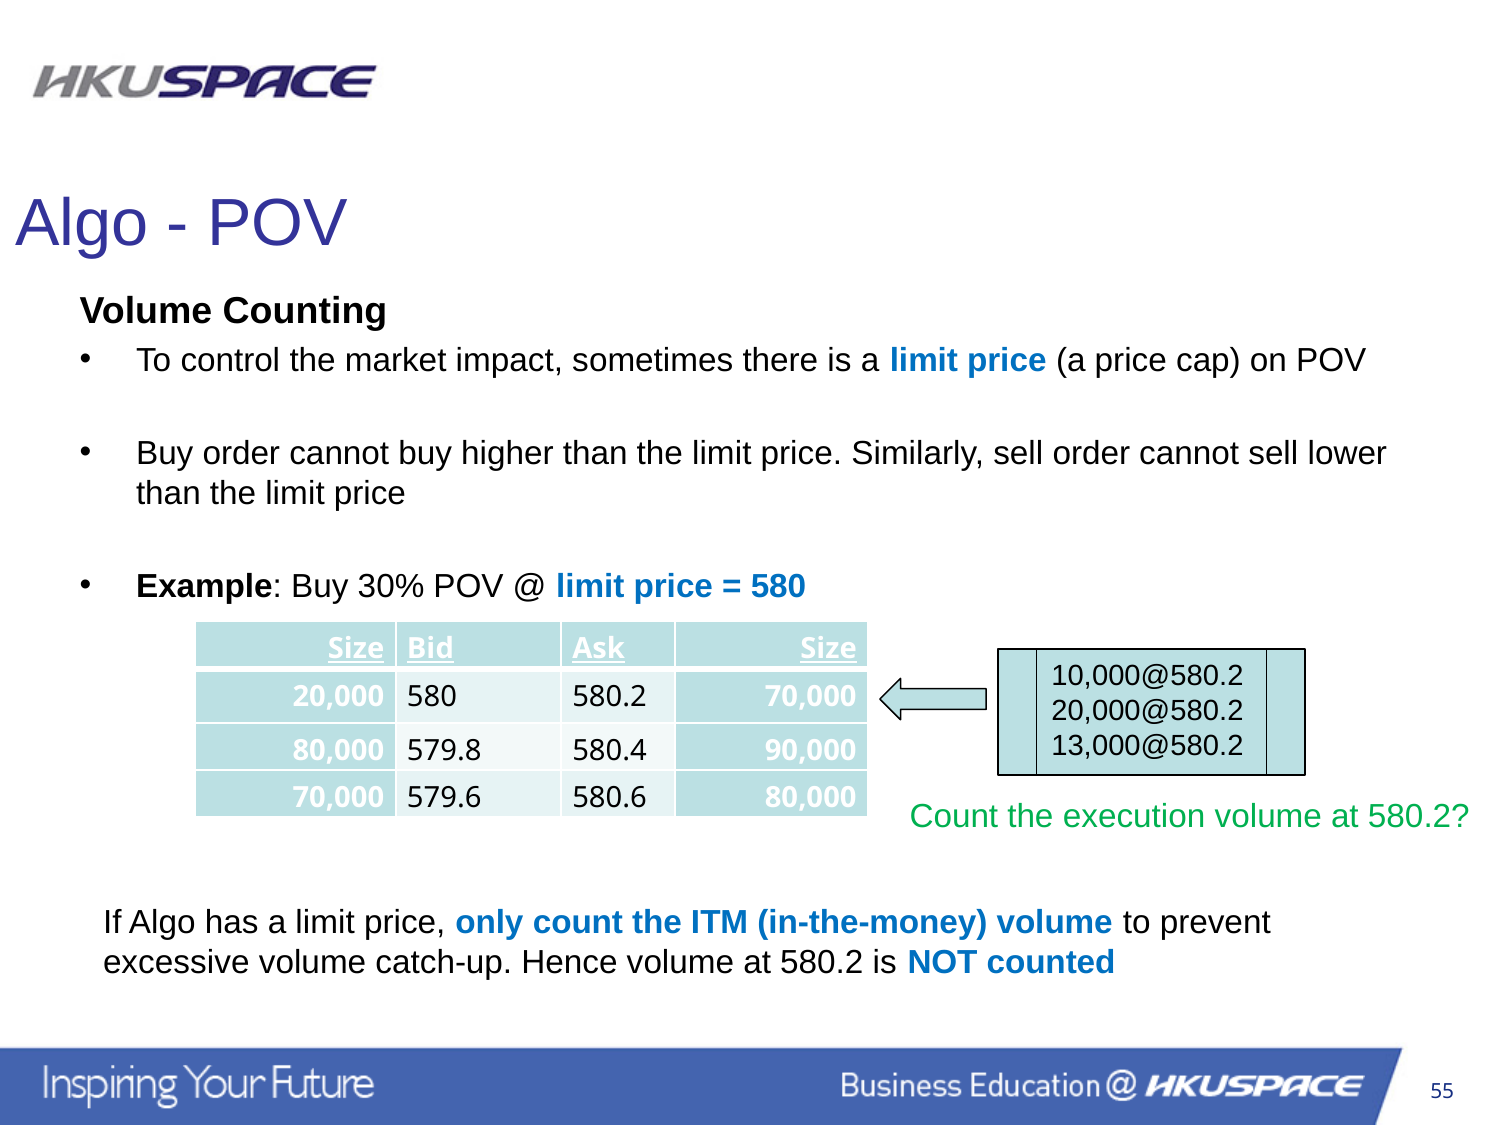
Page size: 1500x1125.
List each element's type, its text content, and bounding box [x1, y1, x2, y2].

table_header Ask [562, 622, 674, 666]
table_cell 20,000 [196, 672, 395, 722]
table_cell 580.2 [562, 672, 674, 722]
text_box Count the execution volume at 580.2? [894, 786, 1486, 842]
table_cell 90,000 [676, 724, 867, 769]
table_cell 580.4 [562, 724, 674, 769]
text_box Algo - POV [0, 101, 1325, 266]
slide_number 55 [1415, 1070, 1499, 1125]
text_box If Algo has a limit price, only count the ITM (in-the-money) volume to prevent excessive volume catch-up. Hence volume at 580.2 is NOT counted [88, 893, 1388, 988]
table_header Size [676, 622, 867, 666]
table_cell 70,000 [196, 771, 395, 816]
picture [0, 0, 1500, 1125]
table_cell 80,000 [196, 724, 395, 769]
table_cell 70,000 [676, 672, 867, 722]
table_cell 580 [397, 672, 560, 722]
table_header Bid [397, 622, 560, 666]
text_box Volume Counting To control the market impact, sometimes there is a limit price (a price cap) on POV Buy order cannot buy higher than the limit price. Similarly, sell order cannot sell lower than the limit price Example: Buy 30% POV @ limit price = 580 [64, 278, 1459, 539]
table_cell 580.6 [562, 771, 674, 816]
table_cell 579.6 [397, 771, 560, 816]
table_cell 80,000 [676, 771, 867, 816]
text_box [879, 678, 987, 720]
table_header Size [196, 622, 395, 666]
text_box 10,000@580.2 20,000@580.2 13,000@580.2 [998, 648, 1306, 776]
table_cell 579.8 [397, 724, 560, 769]
